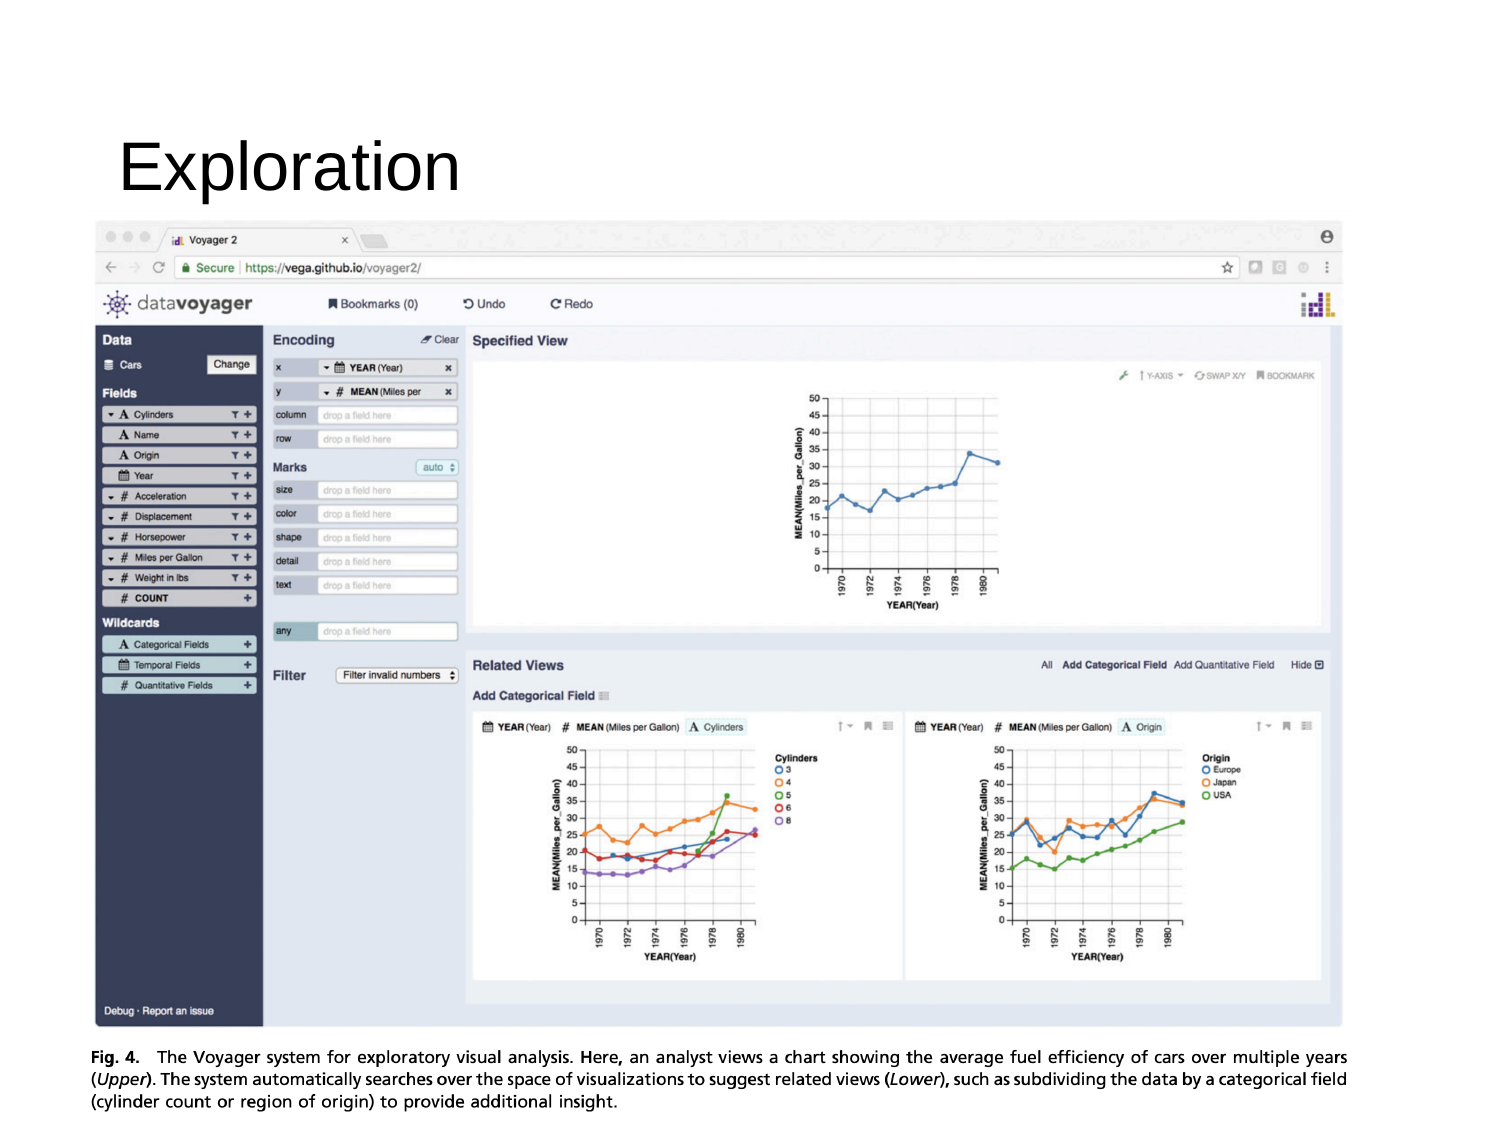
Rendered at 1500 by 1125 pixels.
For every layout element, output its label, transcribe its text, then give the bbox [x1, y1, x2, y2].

picture [81, 210, 1358, 1125]
title Exploration [103, 59, 1397, 278]
